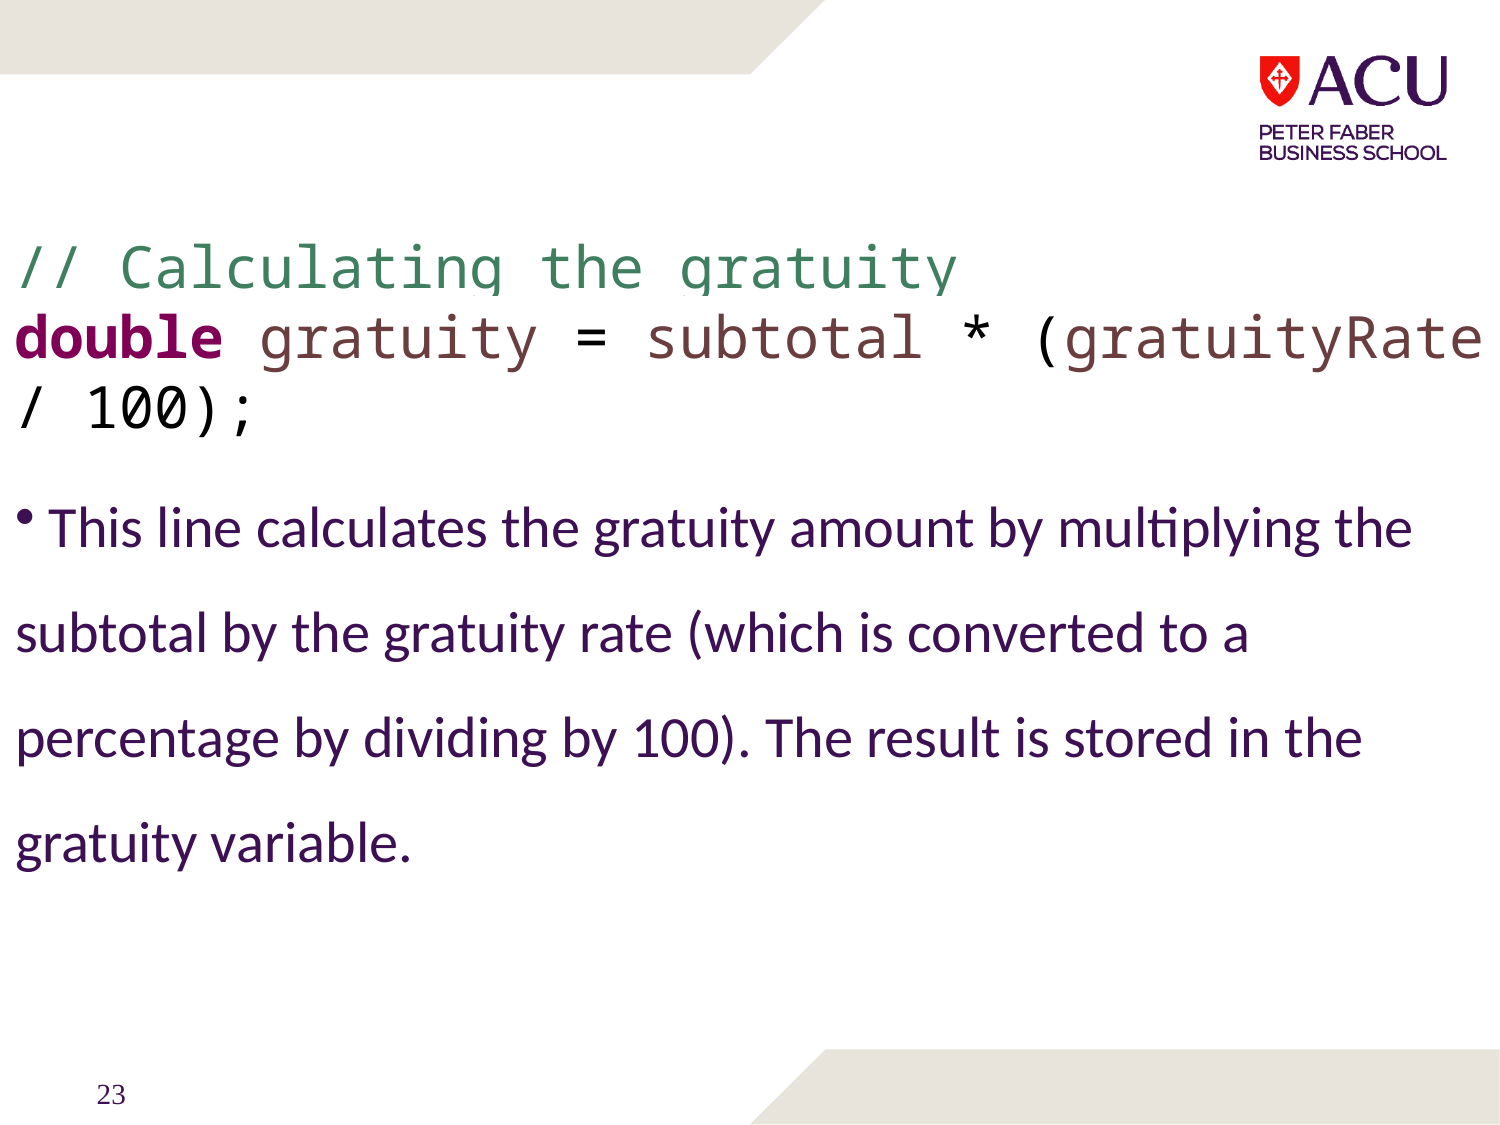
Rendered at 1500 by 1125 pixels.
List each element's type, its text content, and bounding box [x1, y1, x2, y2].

text_box This line calculates the gratuity amount by multiplying the subtotal by the gratuity rate (which is converted to a percentage by dividing by 100). The result is stored in the gratuity variable. [0, 446, 1500, 882]
picture [1240, 41, 1466, 175]
slide_number 23 [81, 1068, 156, 1109]
text_box // Calculating the gratuity double gratuity = subtotal * (gratuityRate / 100); [0, 222, 1500, 446]
